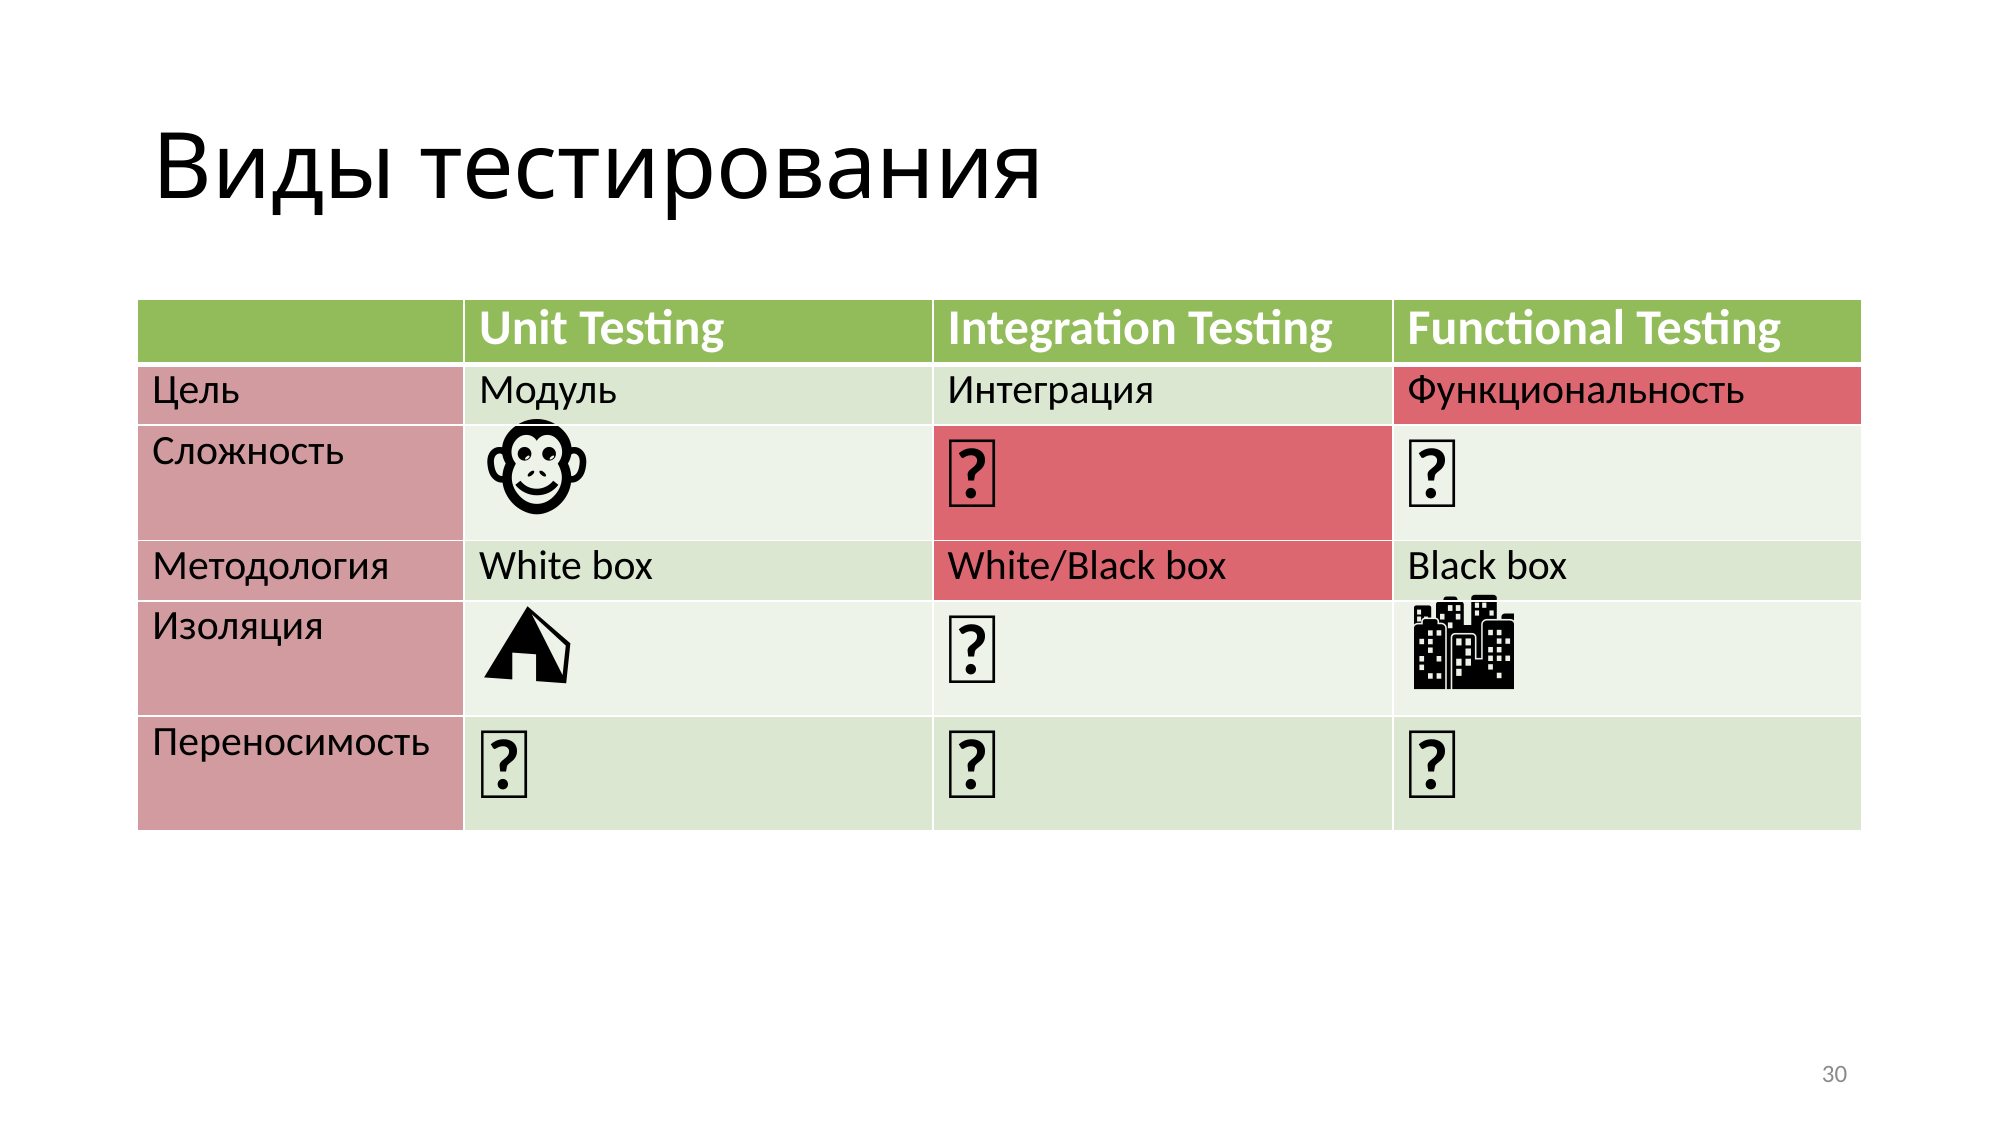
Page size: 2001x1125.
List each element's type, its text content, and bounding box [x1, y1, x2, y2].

table_cell 👜 [465, 717, 932, 830]
table_header Integration Testing [934, 300, 1392, 362]
table_cell 🏡 [934, 602, 1392, 715]
title Виды тестирования [137, 59, 1863, 278]
table_cell Переносимость [138, 717, 463, 830]
table_cell Интеграция [934, 367, 1392, 424]
table_cell Модуль [465, 367, 932, 424]
table_header Functional Testing [1394, 300, 1861, 362]
table_cell 🎪 [934, 717, 1392, 830]
table_cell 🏙 [1394, 602, 1861, 715]
slide_number 30 [1412, 1042, 1863, 1103]
table_cell 🤓 [1394, 426, 1861, 540]
table_cell Сложность [138, 426, 463, 540]
table_cell White/Black box [934, 541, 1392, 600]
table_cell 🤠 [934, 426, 1392, 540]
table_cell Методология [138, 541, 463, 600]
table_cell 🐵 [465, 426, 932, 540]
table_header [138, 300, 463, 362]
table_cell Цель [138, 367, 463, 424]
table_cell Black box [1394, 541, 1861, 600]
table_cell Изоляция [138, 602, 463, 715]
table_cell Функциональность [1394, 367, 1861, 424]
table_header Unit Testing [465, 300, 932, 362]
table_cell 🕍 [1394, 717, 1861, 830]
table_cell ⛺ [465, 602, 932, 715]
table_cell White box [465, 541, 932, 600]
